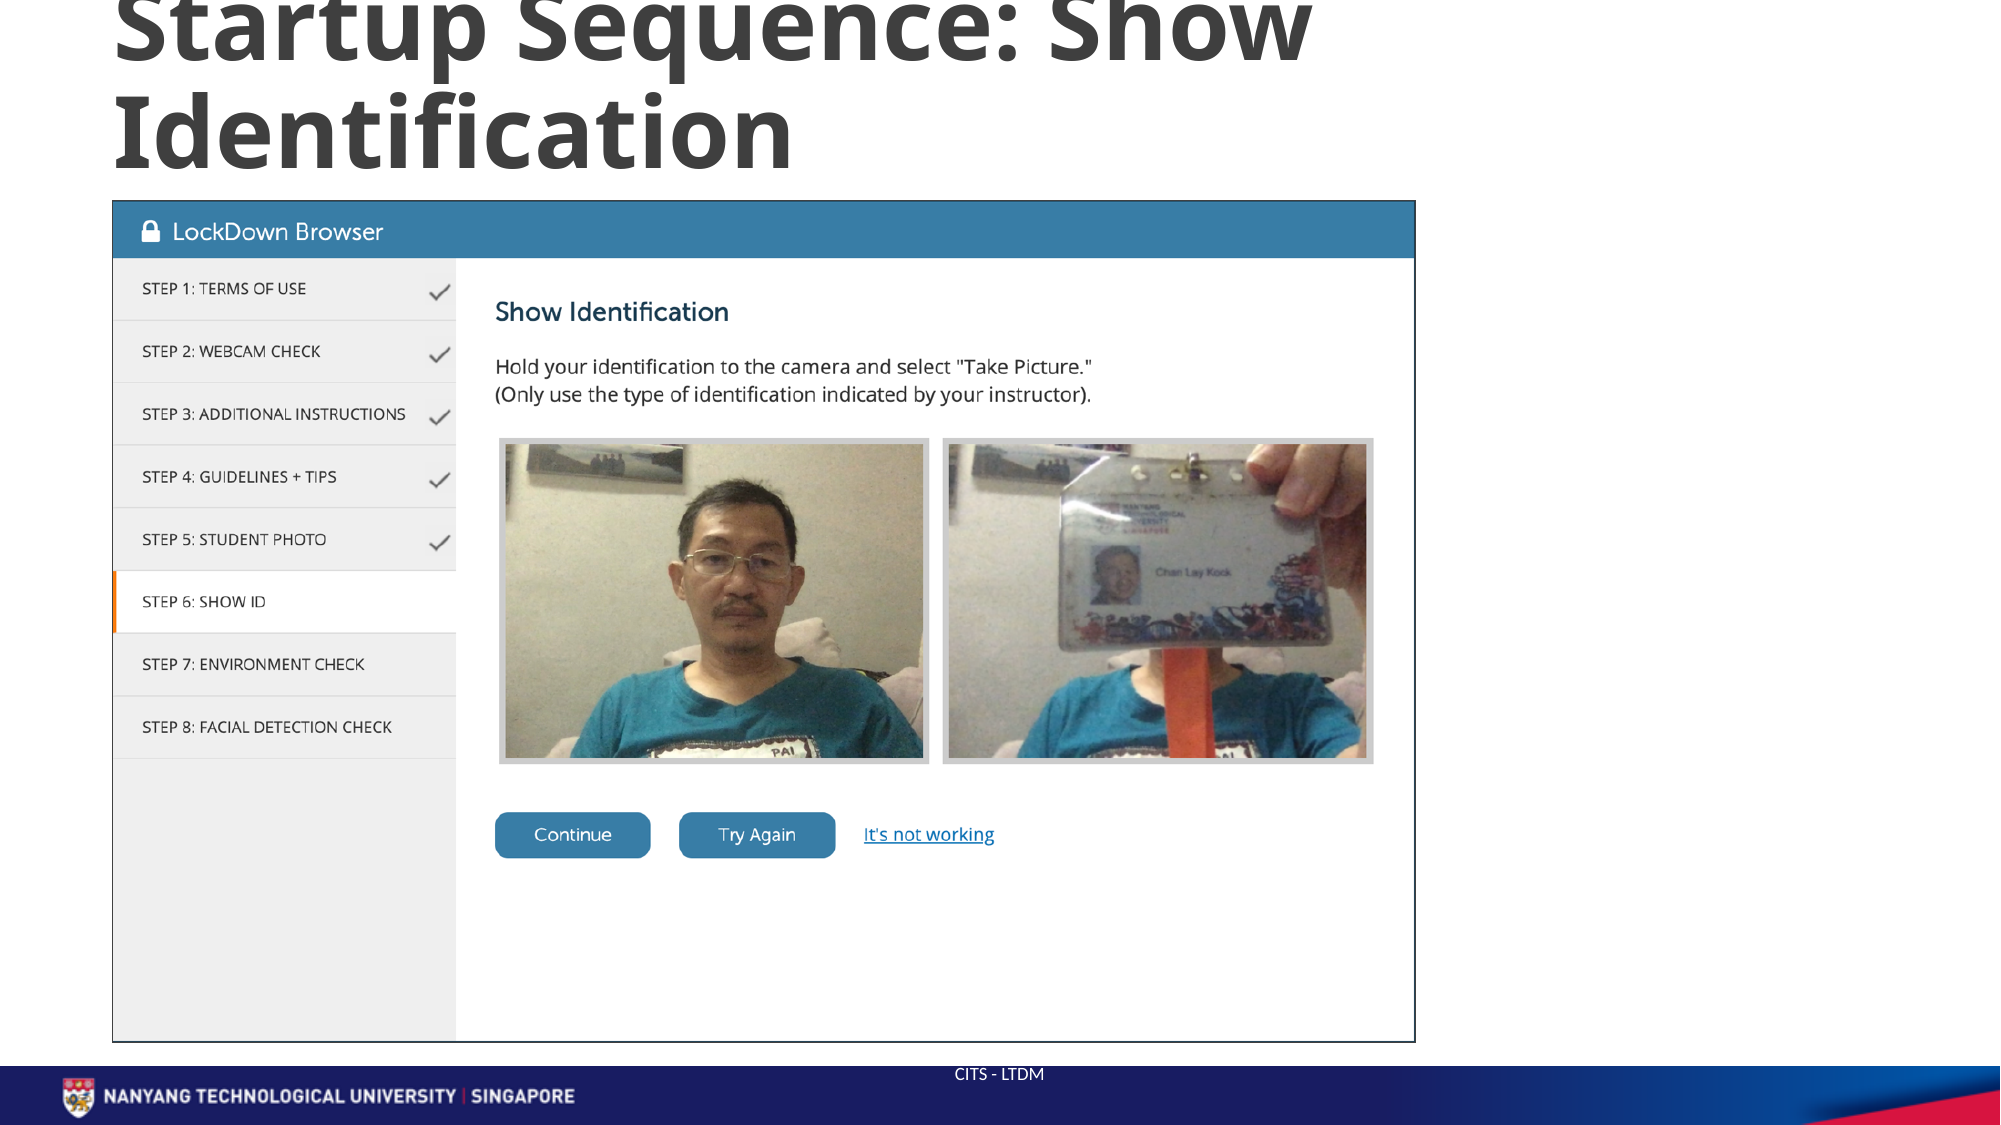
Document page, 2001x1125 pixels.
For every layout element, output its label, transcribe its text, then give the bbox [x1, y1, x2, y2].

footer CITS - LTDM [662, 1043, 1338, 1103]
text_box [112, 80, 1744, 215]
picture [0, 1066, 2000, 1125]
picture [112, 200, 1416, 1043]
